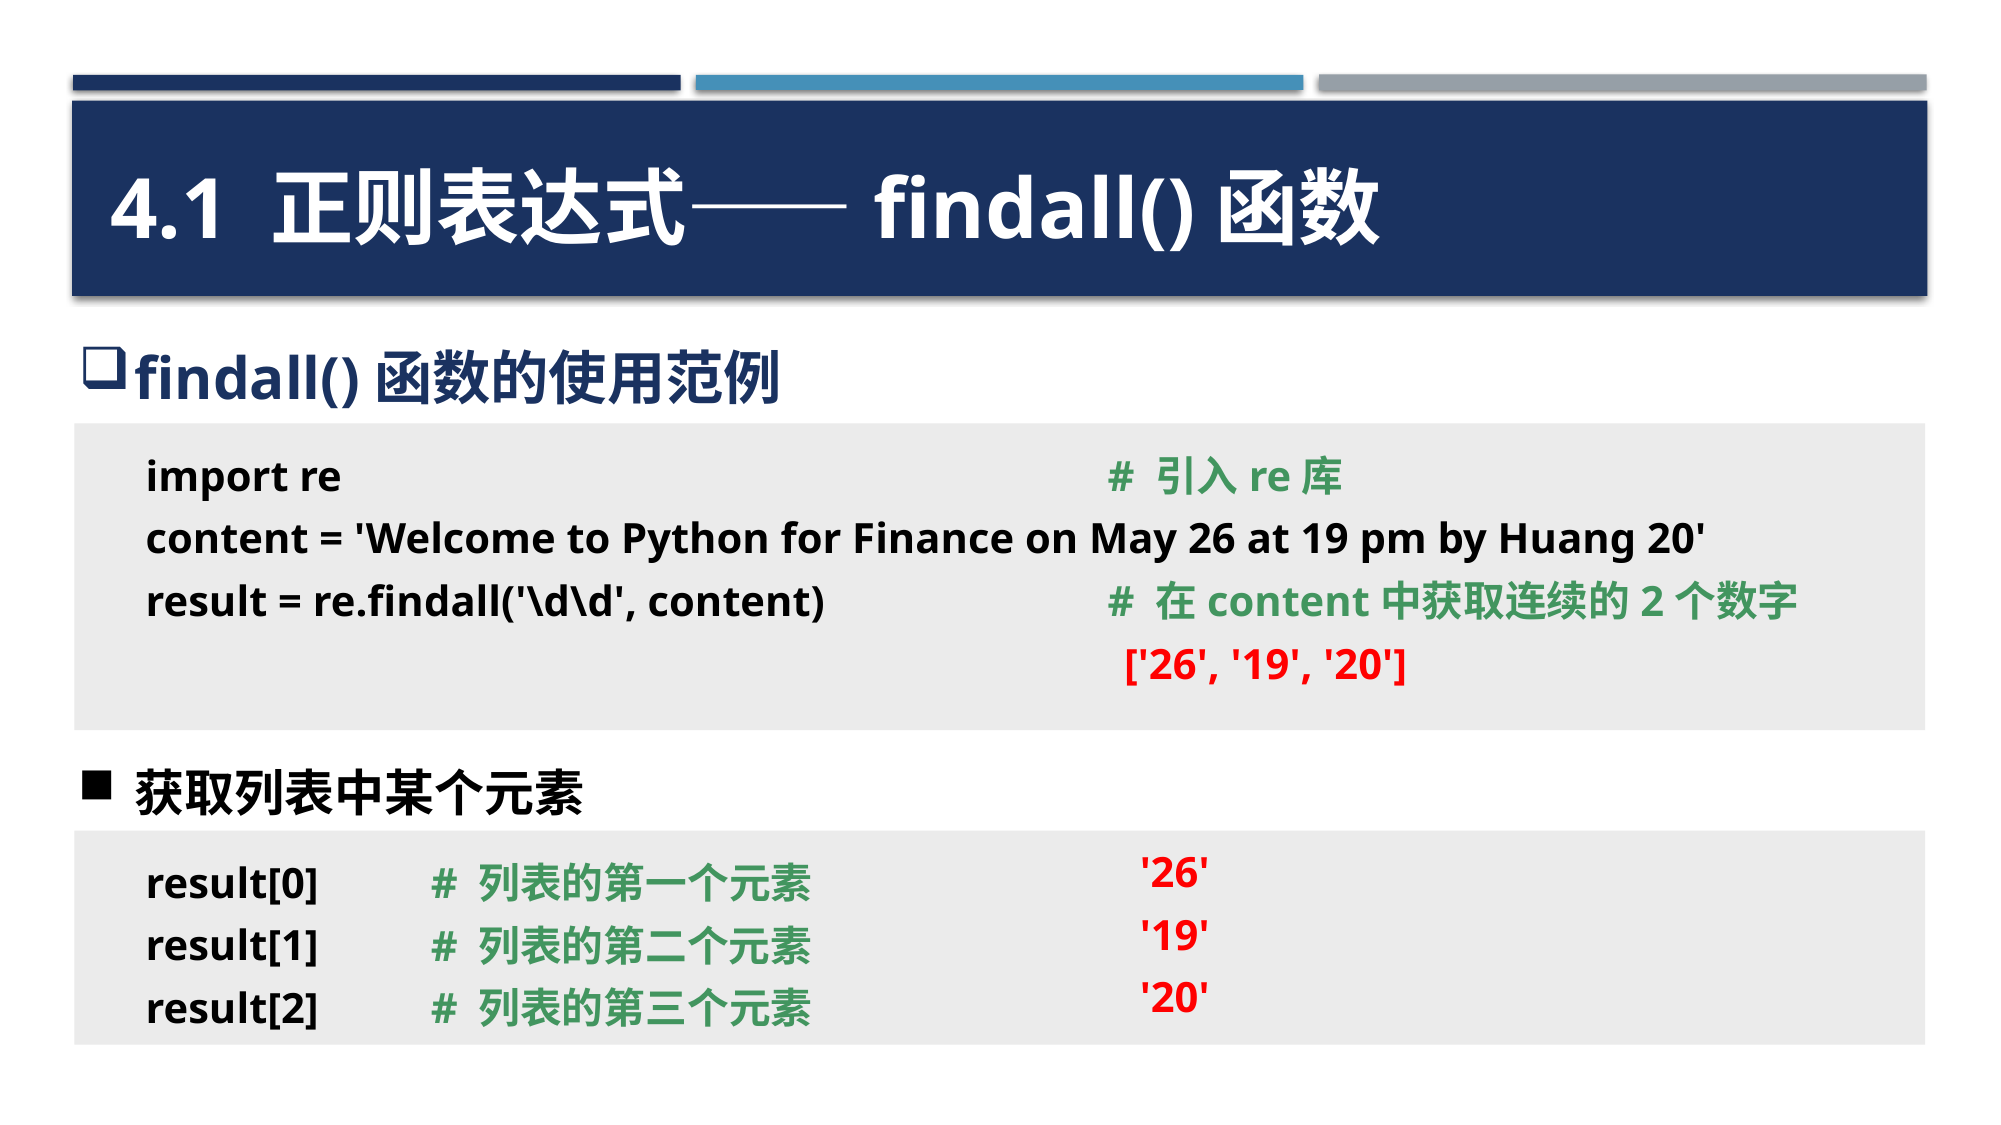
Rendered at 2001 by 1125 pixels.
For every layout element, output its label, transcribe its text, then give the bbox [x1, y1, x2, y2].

text_box findall()函数的使用范例 [63, 298, 1925, 419]
text_box 4.1 正则表达式——findall()函数 [95, 147, 2000, 263]
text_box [73, 830, 1926, 1046]
text_box 获取列表中某个元素 [63, 724, 1937, 830]
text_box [73, 422, 1926, 731]
